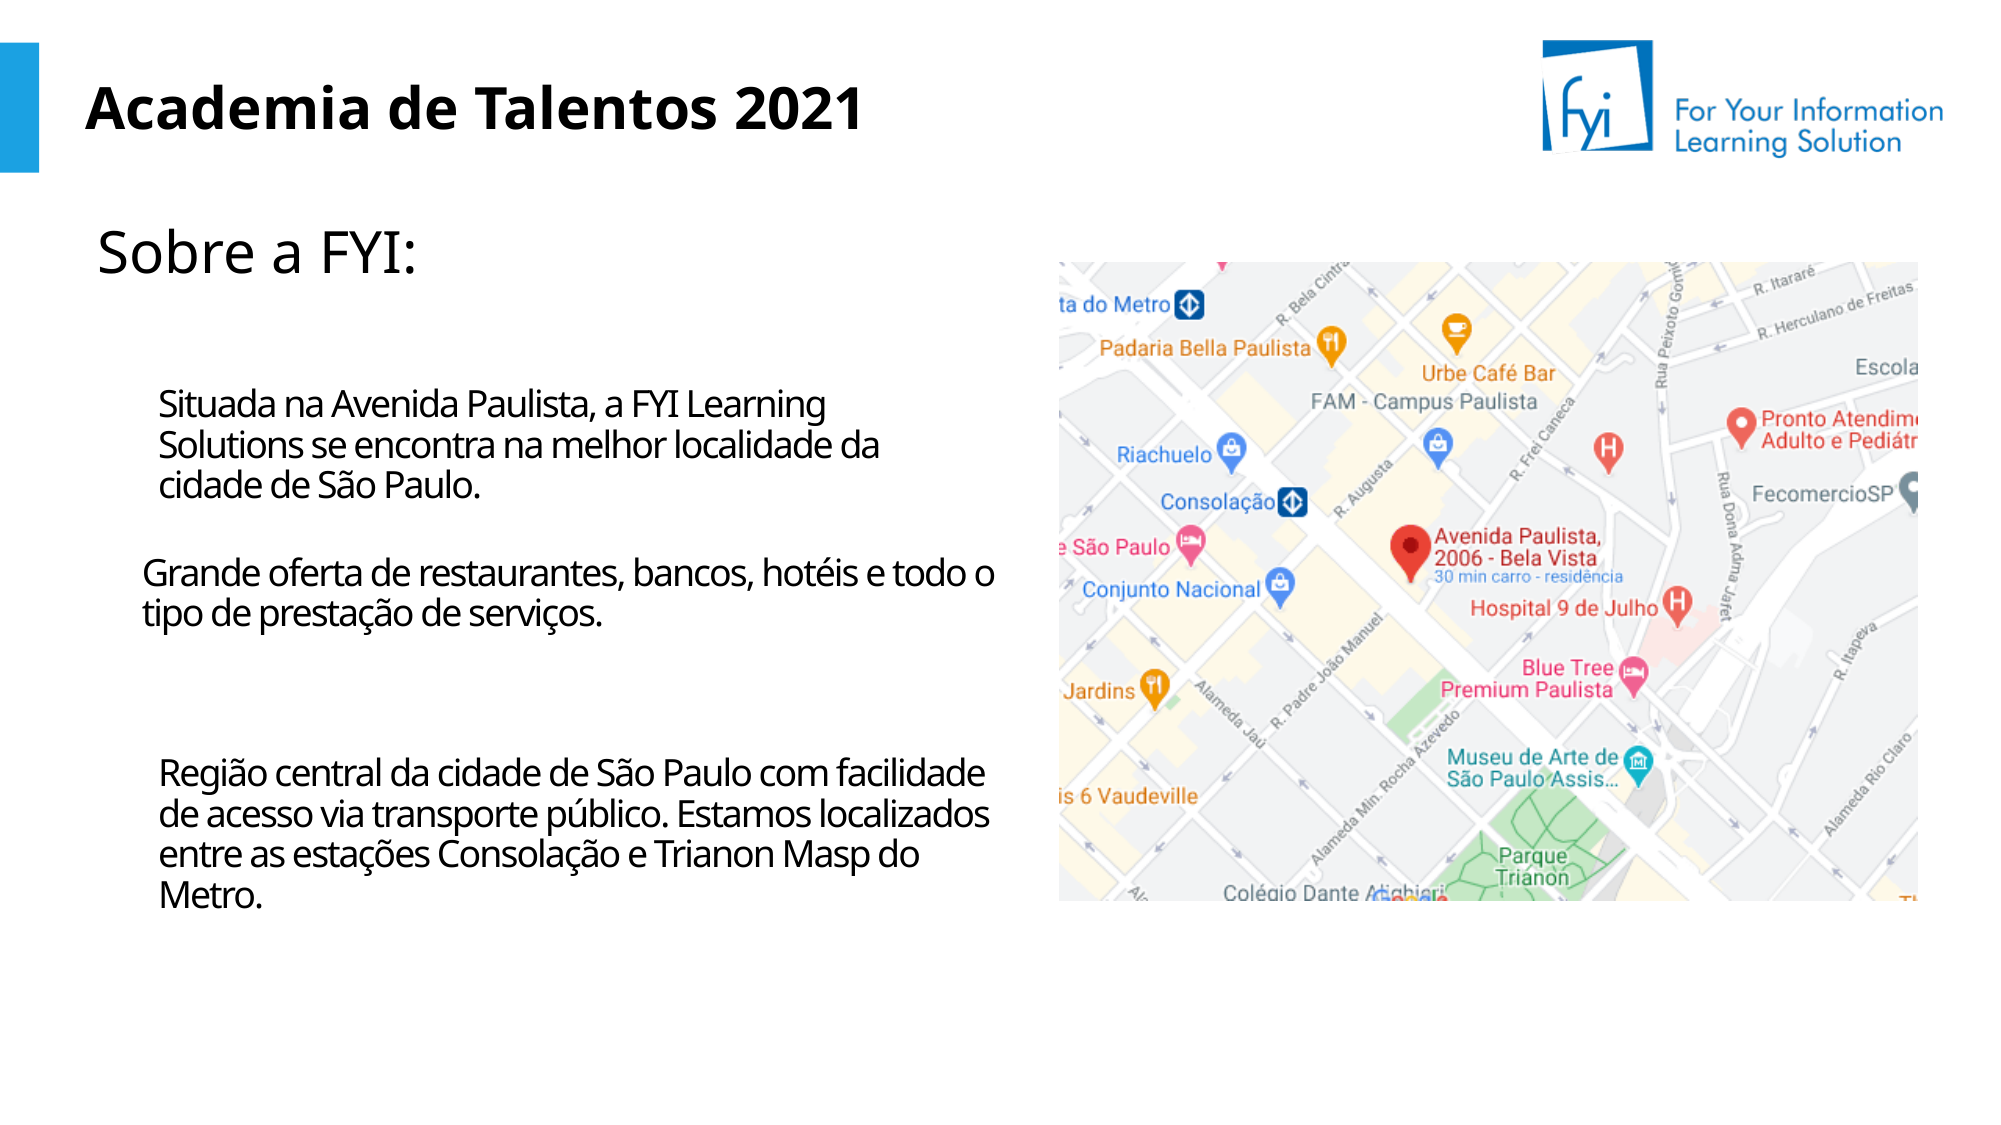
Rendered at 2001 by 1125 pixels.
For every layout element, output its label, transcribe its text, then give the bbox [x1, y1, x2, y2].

picture [1059, 262, 1918, 901]
title Academia de Talentos 2021 [70, 42, 1489, 171]
text_box Grande oferta de restaurantes, bancos, hotéis e todo o tipo de prestação de serviços. [117, 553, 1039, 635]
text_box Sobre a FYI: [82, 208, 433, 293]
picture [1531, 24, 1963, 171]
text_box Situada na Avenida Paulista, a FYI Learning Solutions se encontra na melhor localidade da cidade de São Paulo. [134, 385, 993, 507]
text_box Região central da cidade de São Paulo com facilidade de acesso via transporte público. Estamos localizados entre as estações Consolação e Trianon Masp do Metro. [134, 754, 1022, 917]
